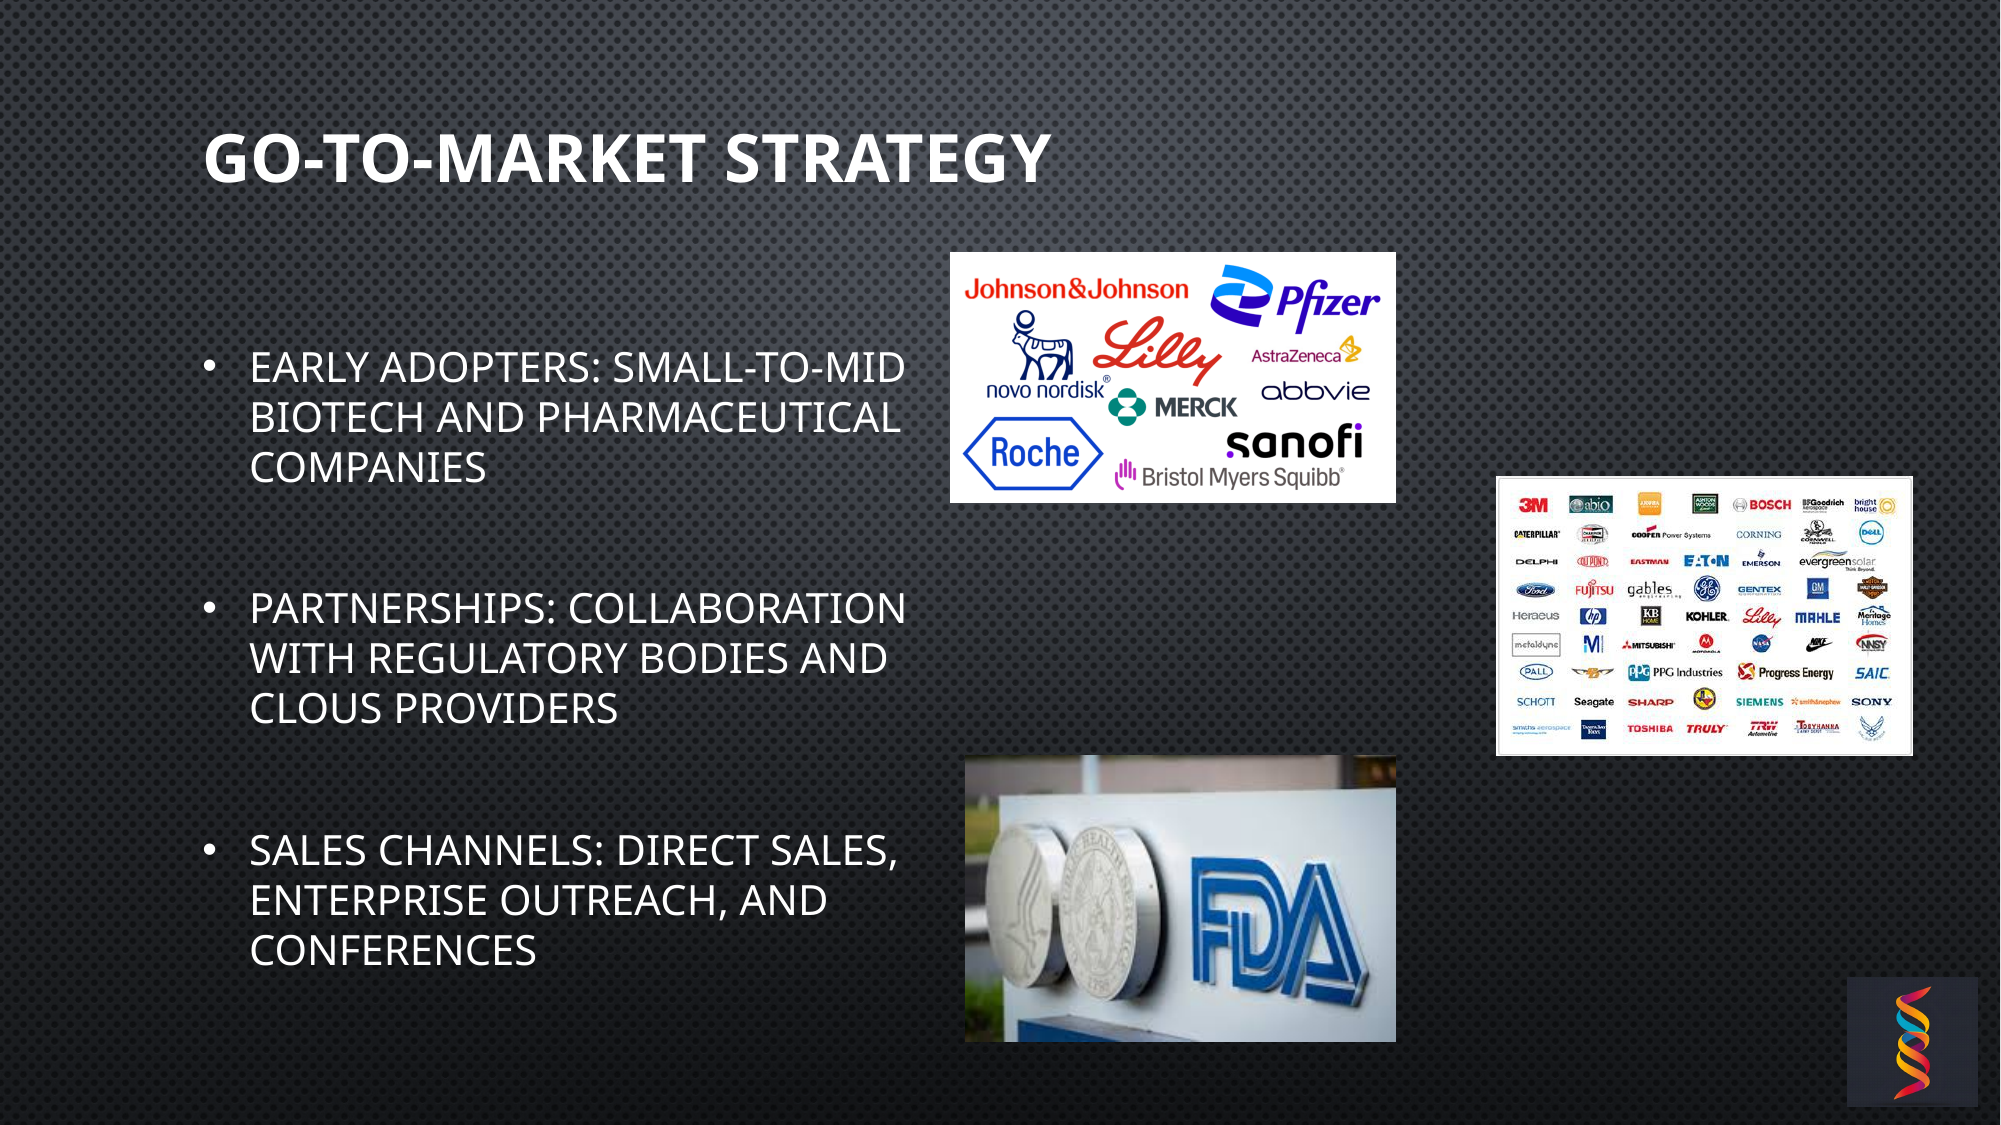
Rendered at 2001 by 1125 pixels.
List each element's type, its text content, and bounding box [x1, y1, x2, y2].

picture [965, 755, 1396, 1042]
title Go-To-Market Strategy [187, 0, 1813, 313]
picture [1495, 476, 1913, 756]
list Early Adopters: Small-to-mid biotech and pharmaceutical companies Partnerships: Collaboration with regulatory bodies and clous providers Sales Channels: Direct sales, enterprise outreach, and conferences [187, 252, 944, 1063]
picture [950, 251, 1396, 503]
picture [1847, 976, 1978, 1107]
